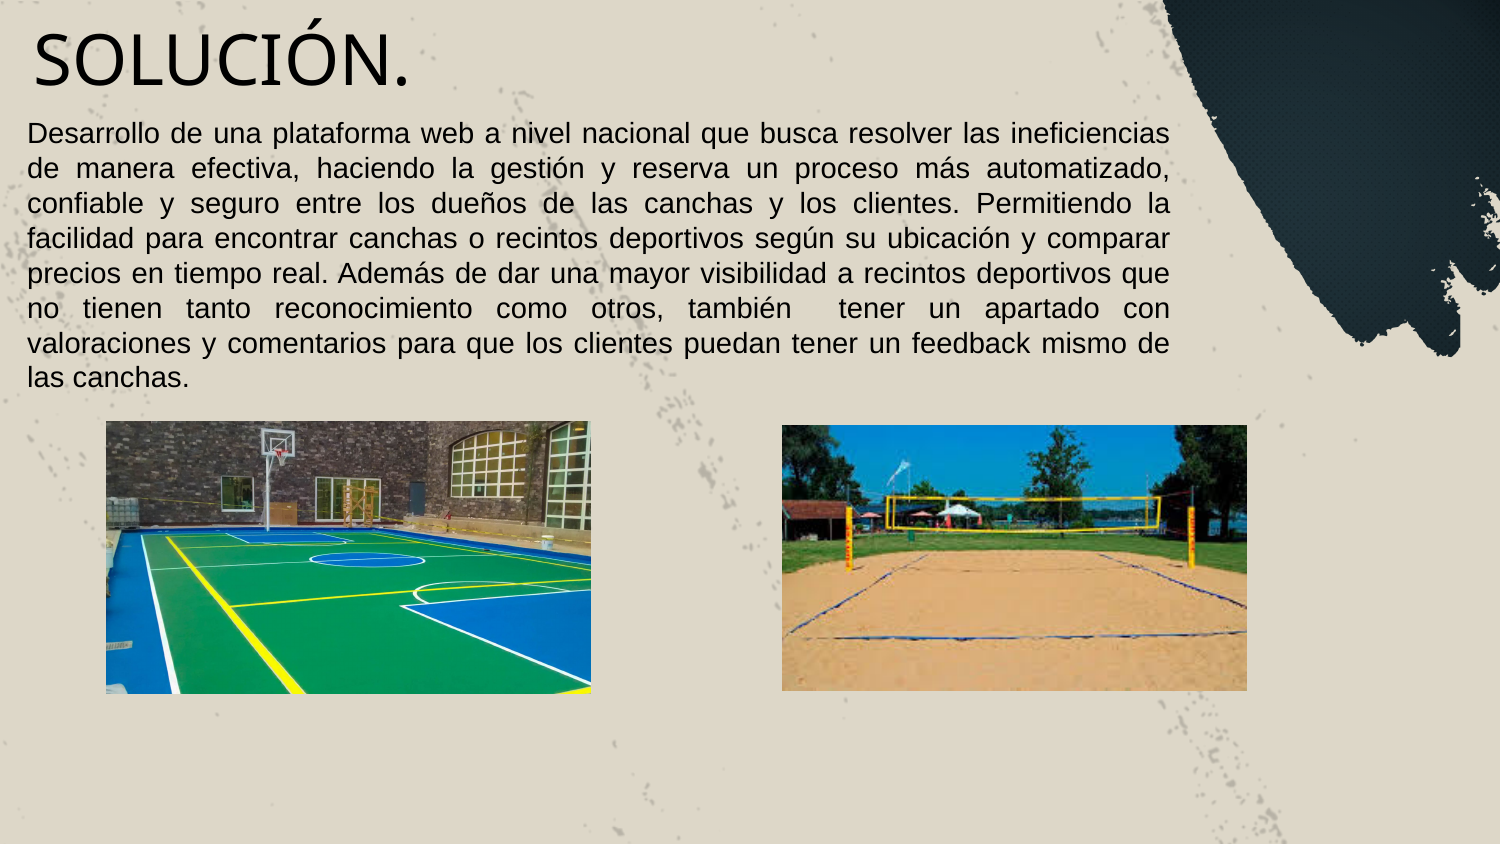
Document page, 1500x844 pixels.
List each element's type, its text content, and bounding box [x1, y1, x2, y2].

list Desarrollo de una plataforma web a nivel nacional que busca resolver las ineficiencias de manera efectiva, haciendo la gestión y reserva un proceso más automatizado, confiable y seguro entre los dueños de las canchas y los clientes. Permitiendo la facilidad para encontrar canchas o recintos deportivos según su ubicación y comparar precios en tiempo real. Además de dar una mayor visibilidad a recintos deportivos que no tienen tanto reconocimiento como otros, también tener un apartado con valoraciones y comentarios para que los clientes puedan tener un feedback mismo de las canchas. [12, 99, 1188, 372]
title SOLUCIÓN. [0, 0, 464, 94]
picture [2, 0, 1500, 844]
